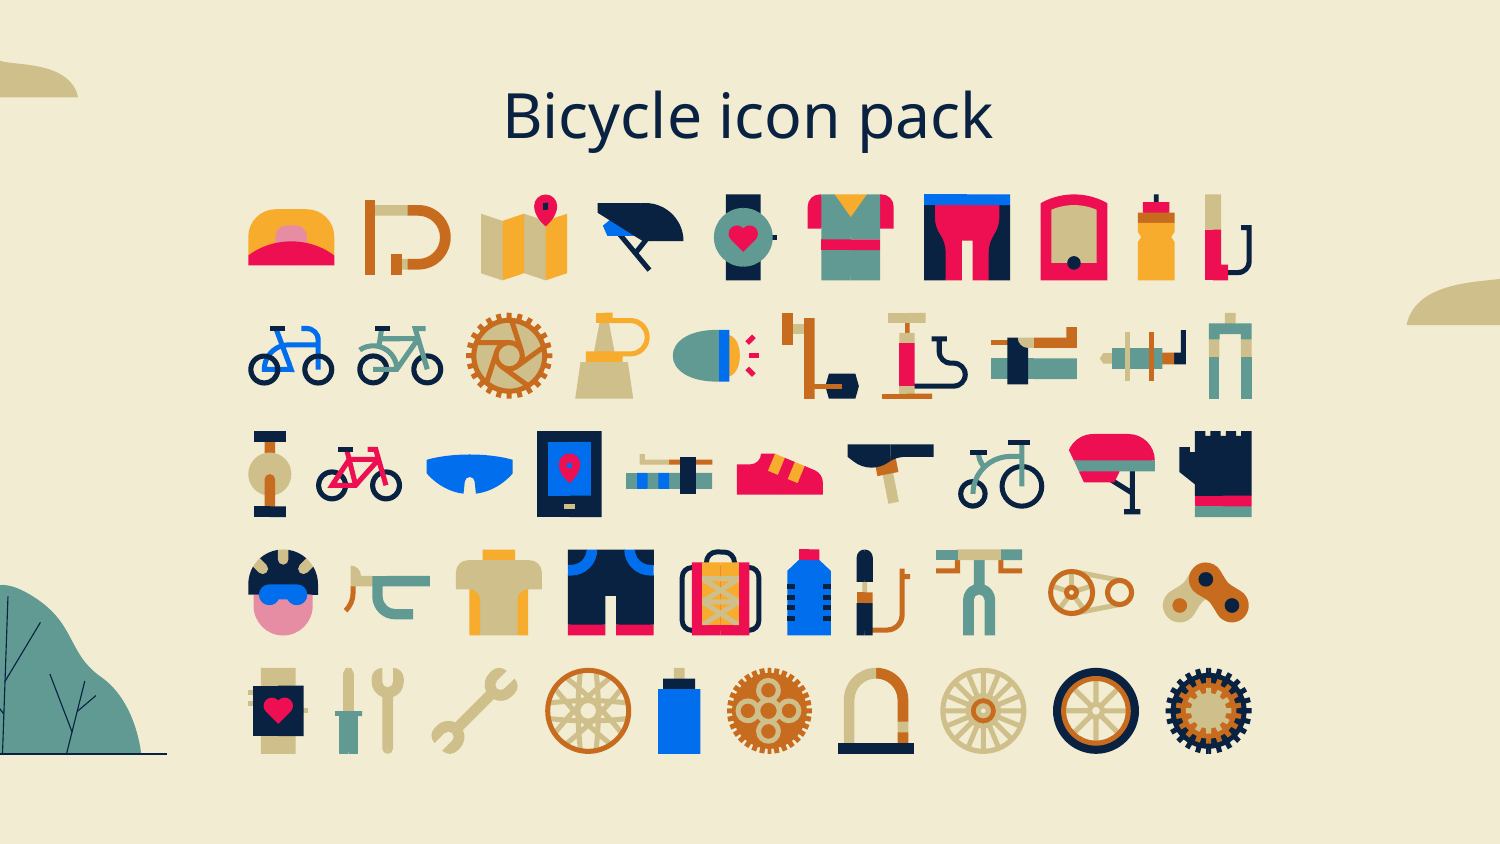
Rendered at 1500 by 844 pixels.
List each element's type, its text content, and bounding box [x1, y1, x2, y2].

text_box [357, 325, 444, 386]
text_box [856, 549, 911, 636]
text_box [935, 549, 1023, 636]
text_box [1137, 194, 1175, 281]
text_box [990, 326, 1078, 385]
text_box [679, 549, 762, 636]
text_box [537, 430, 602, 518]
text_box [248, 208, 335, 266]
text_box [940, 667, 1027, 755]
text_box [567, 549, 655, 636]
title Bicycle icon pack [116, 61, 1380, 140]
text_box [247, 549, 319, 636]
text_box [315, 446, 403, 502]
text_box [1099, 329, 1187, 382]
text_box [247, 667, 309, 755]
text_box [574, 312, 651, 400]
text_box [1179, 430, 1252, 518]
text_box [1068, 433, 1156, 515]
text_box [248, 325, 335, 386]
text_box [1052, 667, 1140, 755]
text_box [736, 453, 824, 495]
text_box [1047, 568, 1135, 617]
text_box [923, 194, 1011, 281]
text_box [1204, 194, 1252, 281]
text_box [334, 667, 404, 755]
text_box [672, 329, 760, 382]
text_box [343, 565, 431, 620]
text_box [1208, 312, 1252, 400]
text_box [847, 444, 934, 505]
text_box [480, 194, 568, 281]
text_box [657, 667, 701, 755]
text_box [726, 667, 812, 755]
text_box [1165, 667, 1252, 755]
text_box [957, 439, 1045, 509]
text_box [597, 202, 684, 272]
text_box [430, 667, 519, 755]
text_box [626, 453, 713, 495]
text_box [781, 312, 860, 400]
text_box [807, 194, 895, 281]
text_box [1159, 562, 1252, 623]
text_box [713, 194, 778, 281]
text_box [364, 199, 451, 276]
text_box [1040, 194, 1108, 281]
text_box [465, 312, 553, 400]
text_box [426, 454, 513, 494]
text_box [838, 667, 914, 755]
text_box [455, 549, 543, 636]
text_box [786, 549, 831, 636]
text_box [881, 312, 969, 400]
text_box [248, 430, 292, 518]
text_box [544, 667, 632, 755]
